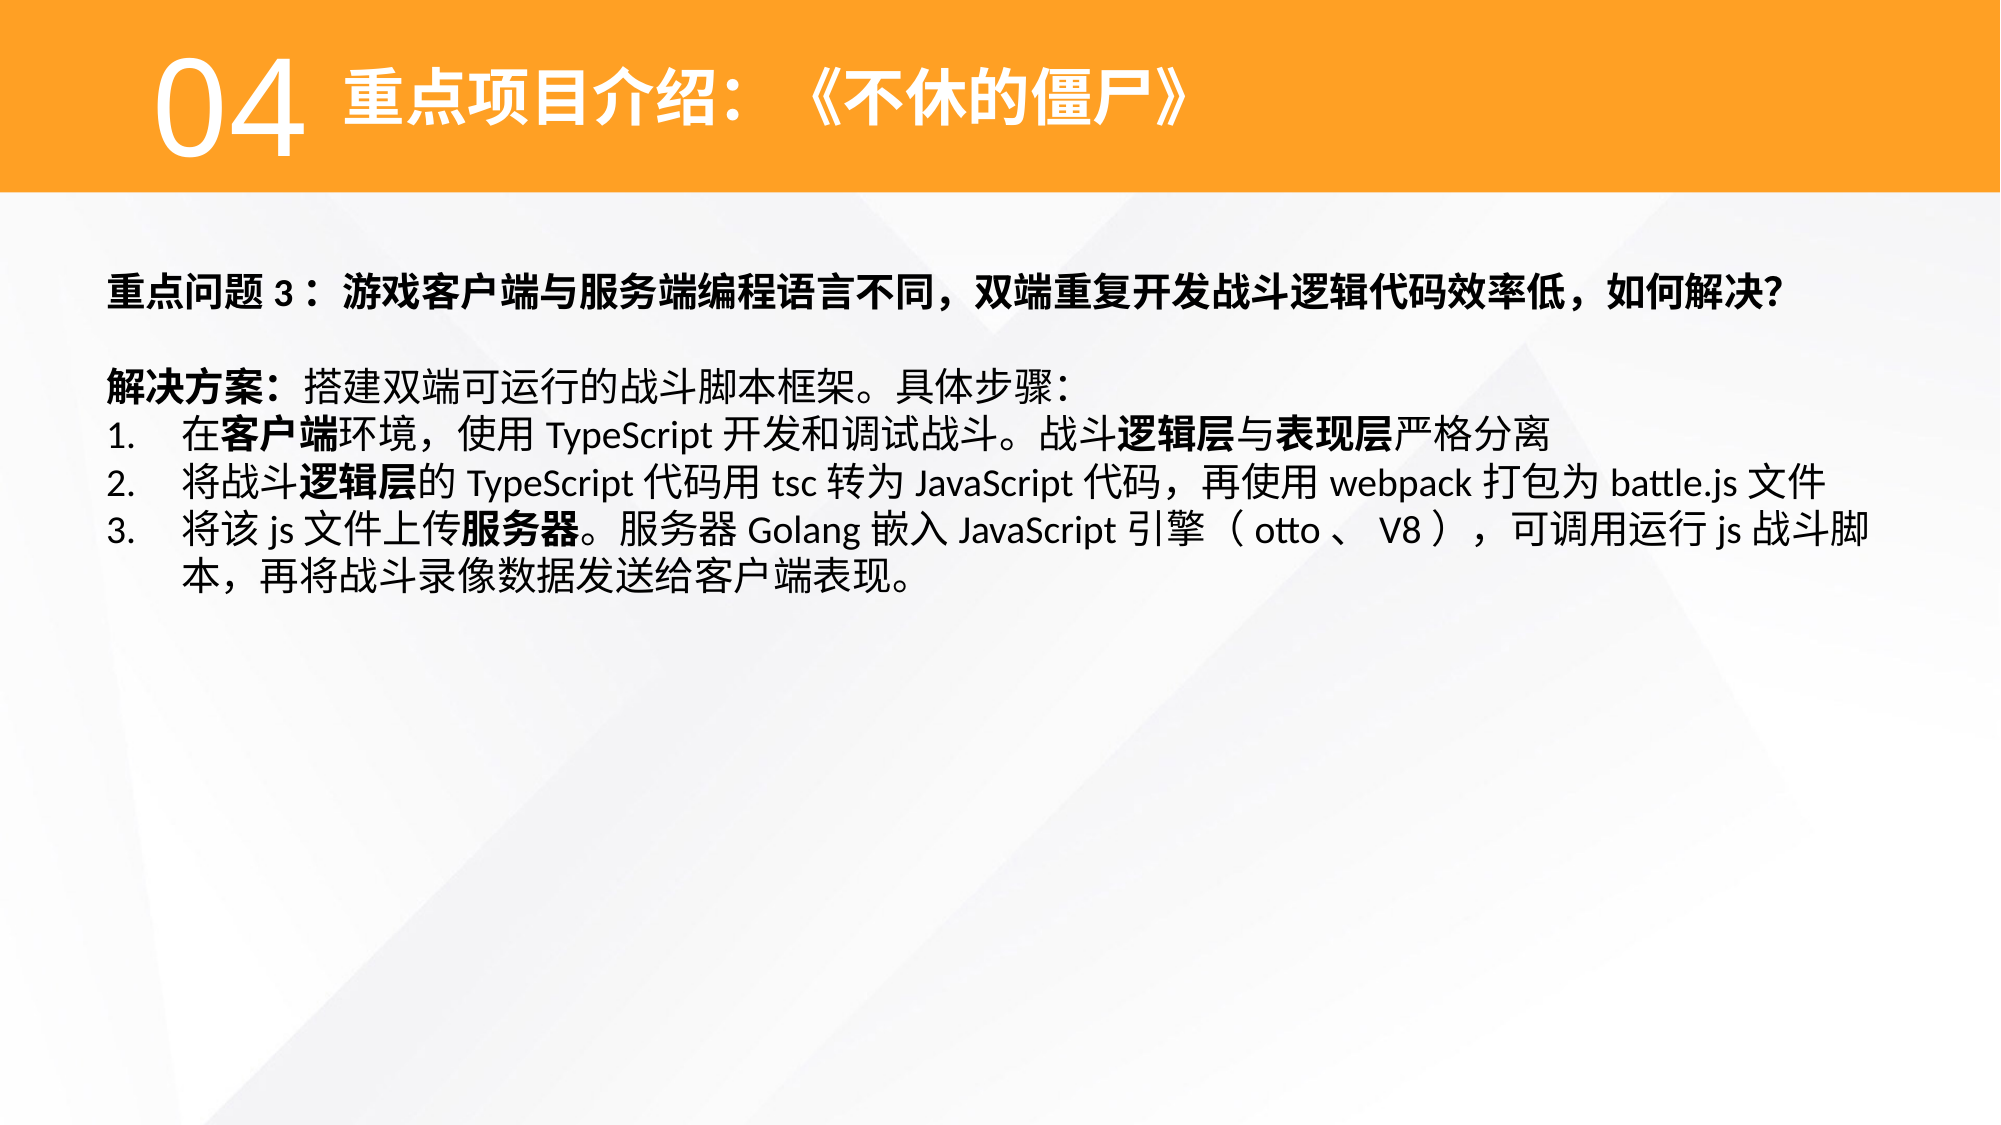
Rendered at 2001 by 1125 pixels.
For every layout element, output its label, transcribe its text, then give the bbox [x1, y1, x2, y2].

text_box [0, 0, 2000, 193]
text_box 重点项目介绍：《不休的僵尸》 [335, 64, 1386, 140]
picture [0, 0, 2001, 1125]
text_box 04 [144, 13, 315, 191]
text_box 重点问题3：游戏客户端与服务端编程语言不同，双端重复开发战斗逻辑代码效率低，如何解决？ 解决方案：搭建双端可运行的战斗脚本框架。具体步骤： 在客户端环境，使用TypeScript开发和调试战斗。战斗逻辑层与表现层严格分离 将战斗逻辑层的TypeScript代码用tsc转为JavaScript代码，再使用webpack打包为battle.js文件 将该js文件上传服务器。服务器Golang嵌入JavaScript引擎（otto、V8），可调用运行js战斗脚本，再将战斗录像数据发送给客户端表现。 [98, 258, 1903, 607]
